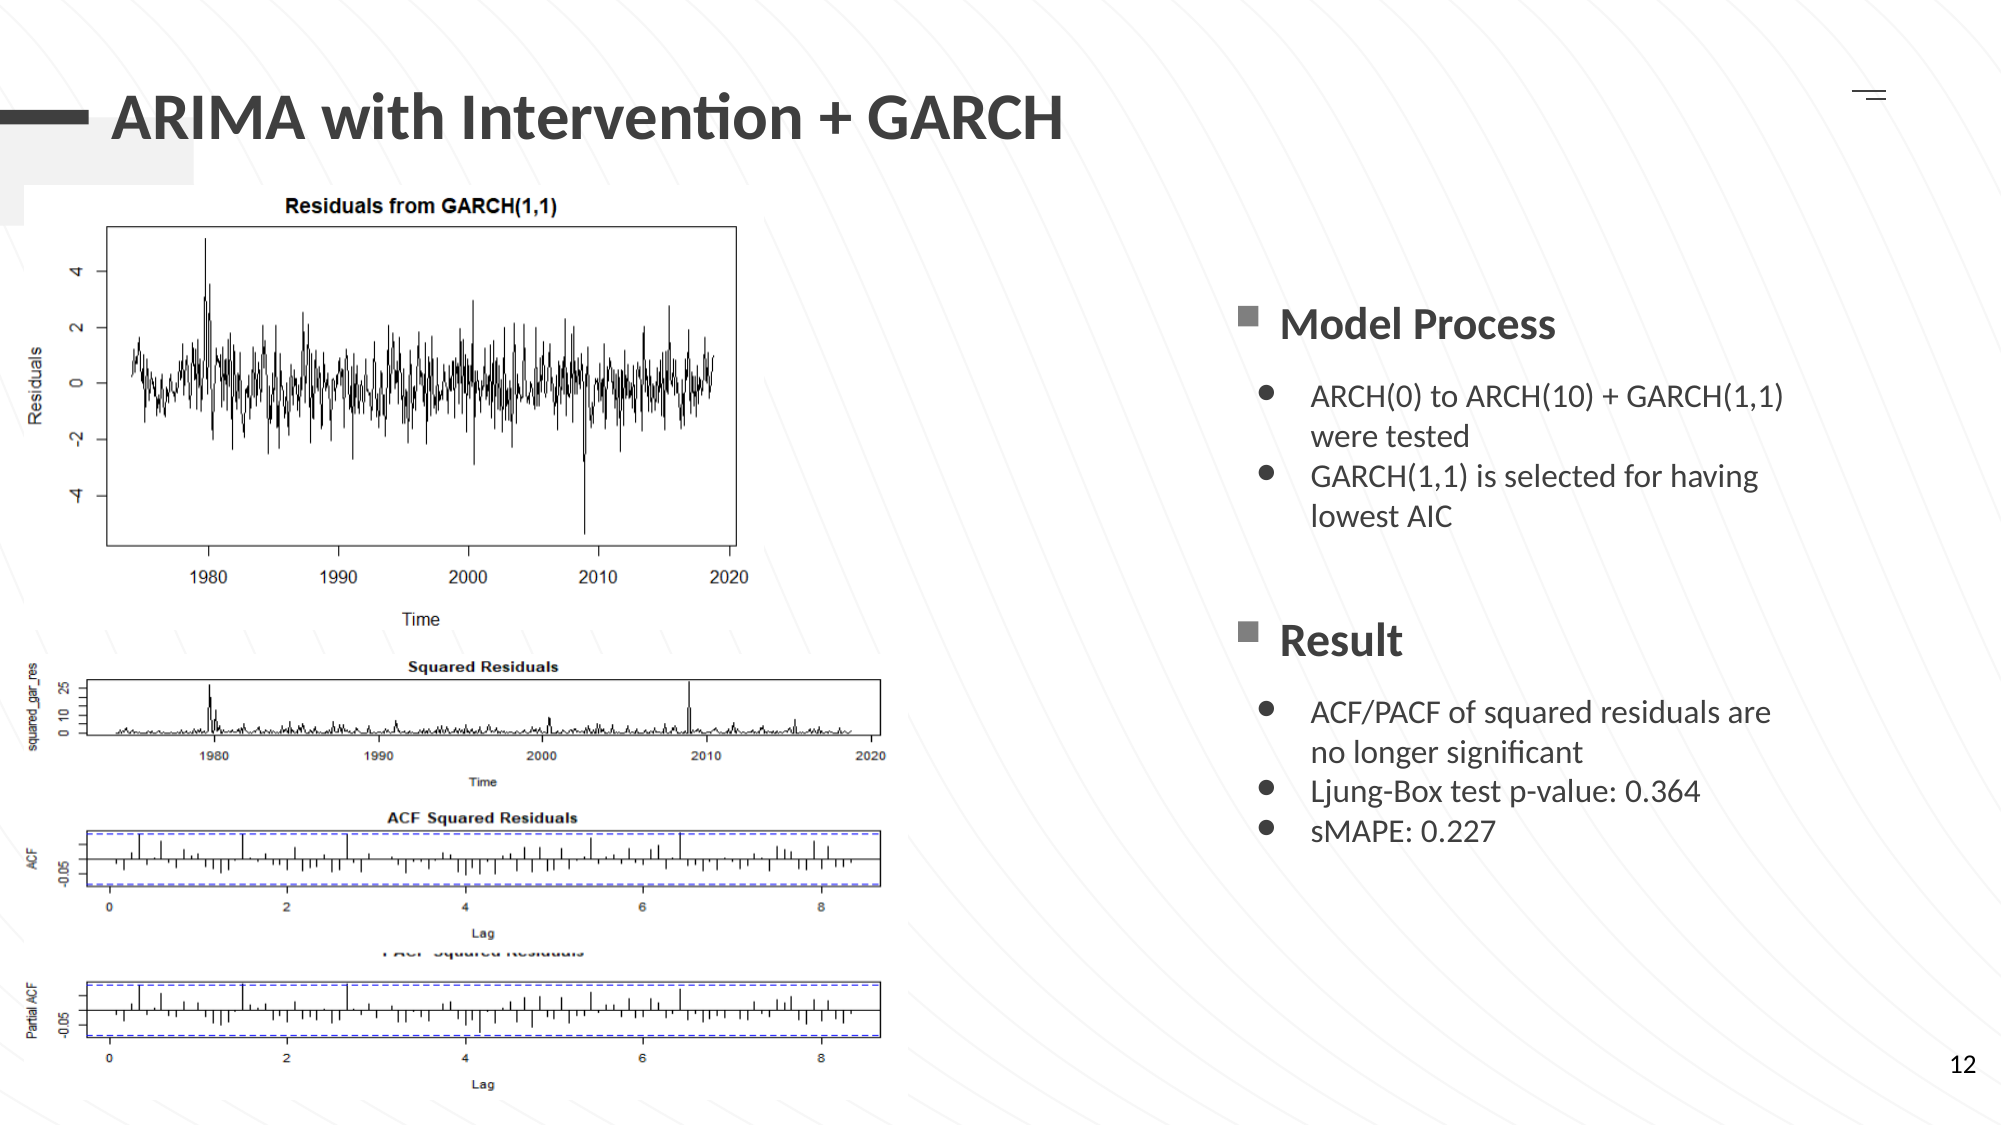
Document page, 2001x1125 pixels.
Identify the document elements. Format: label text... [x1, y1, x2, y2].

picture [24, 654, 908, 1101]
text_box ARCH(0) to ARCH(10) + GARCH(1,1) were tested GARCH(1,1) is selected for having lowest AIC [1220, 366, 1827, 524]
picture [24, 184, 764, 631]
text_box Result [1264, 601, 1539, 674]
title ARIMA with Intervention + GARCH [96, 18, 1083, 222]
text_box [1238, 621, 1259, 642]
slide_number ‹#› [1871, 1038, 1992, 1125]
text_box Model Process [1264, 285, 1645, 356]
text_box ACF/PACF of squared residuals are no longer significant Ljung-Box test p-value: 0.364 sMAPE: 0.227 [1220, 682, 1827, 889]
text_box [1238, 305, 1259, 327]
